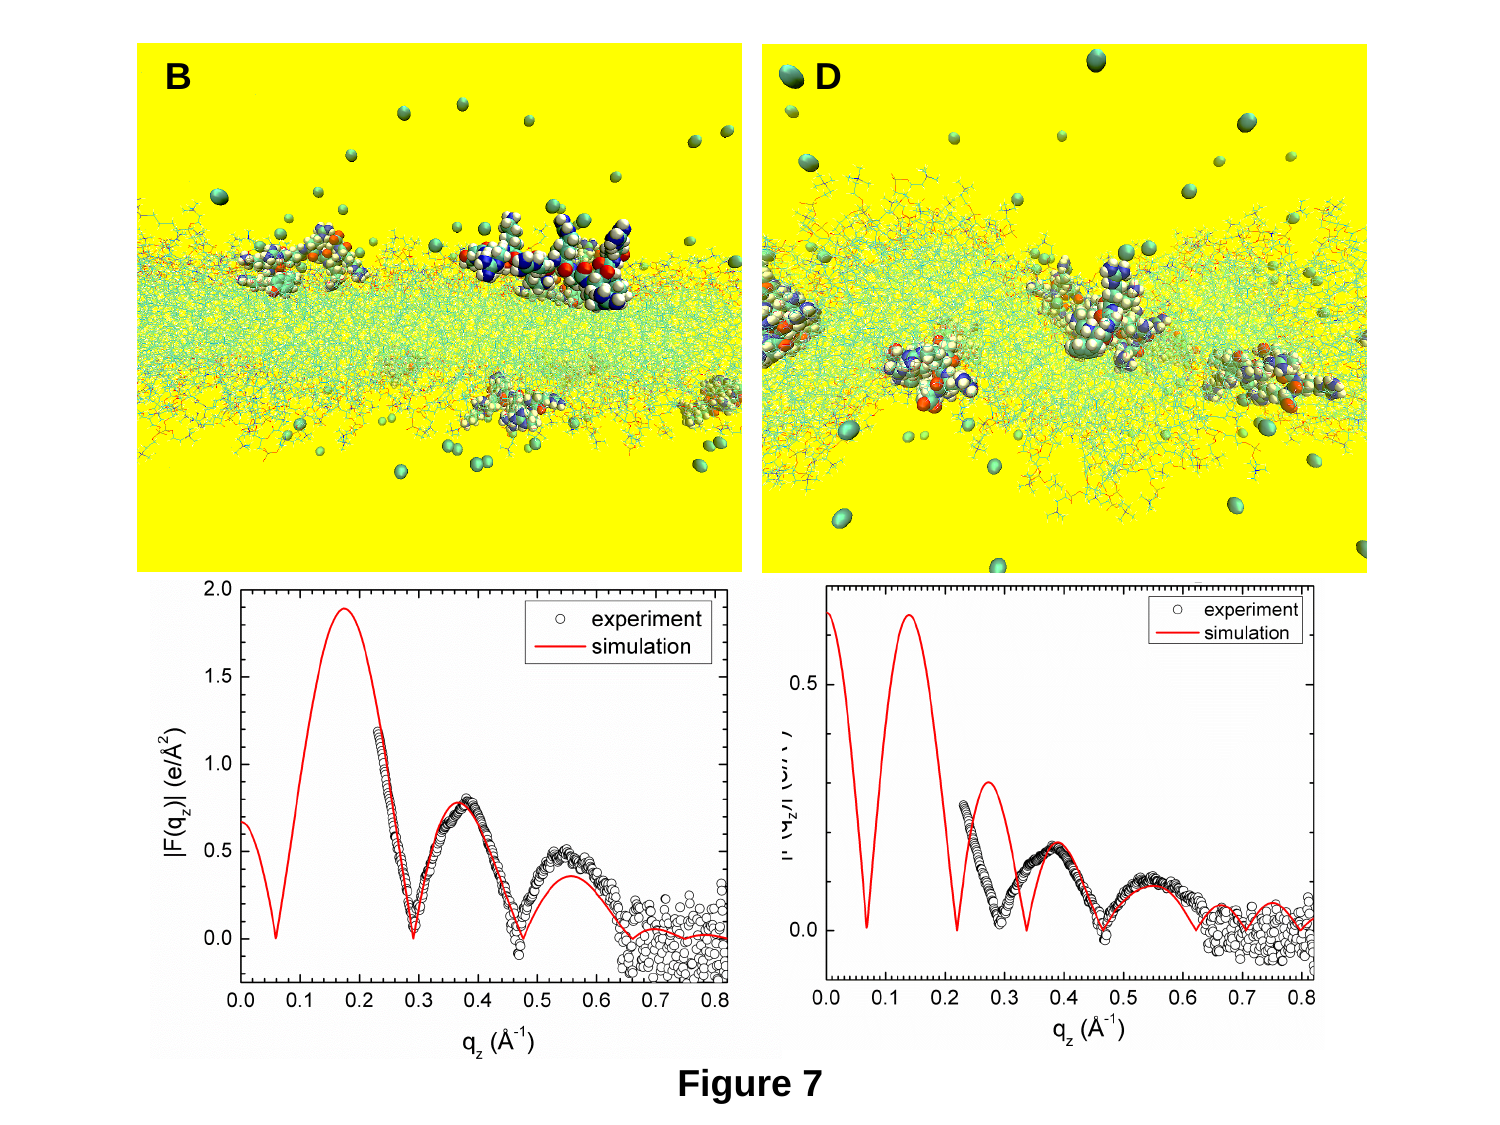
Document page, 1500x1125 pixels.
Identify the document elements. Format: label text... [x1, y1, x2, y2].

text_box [137, 43, 742, 572]
text_box Figure 7 [662, 1058, 863, 1112]
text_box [149, 556, 783, 1059]
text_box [762, 44, 1367, 573]
picture [783, 578, 1325, 1051]
